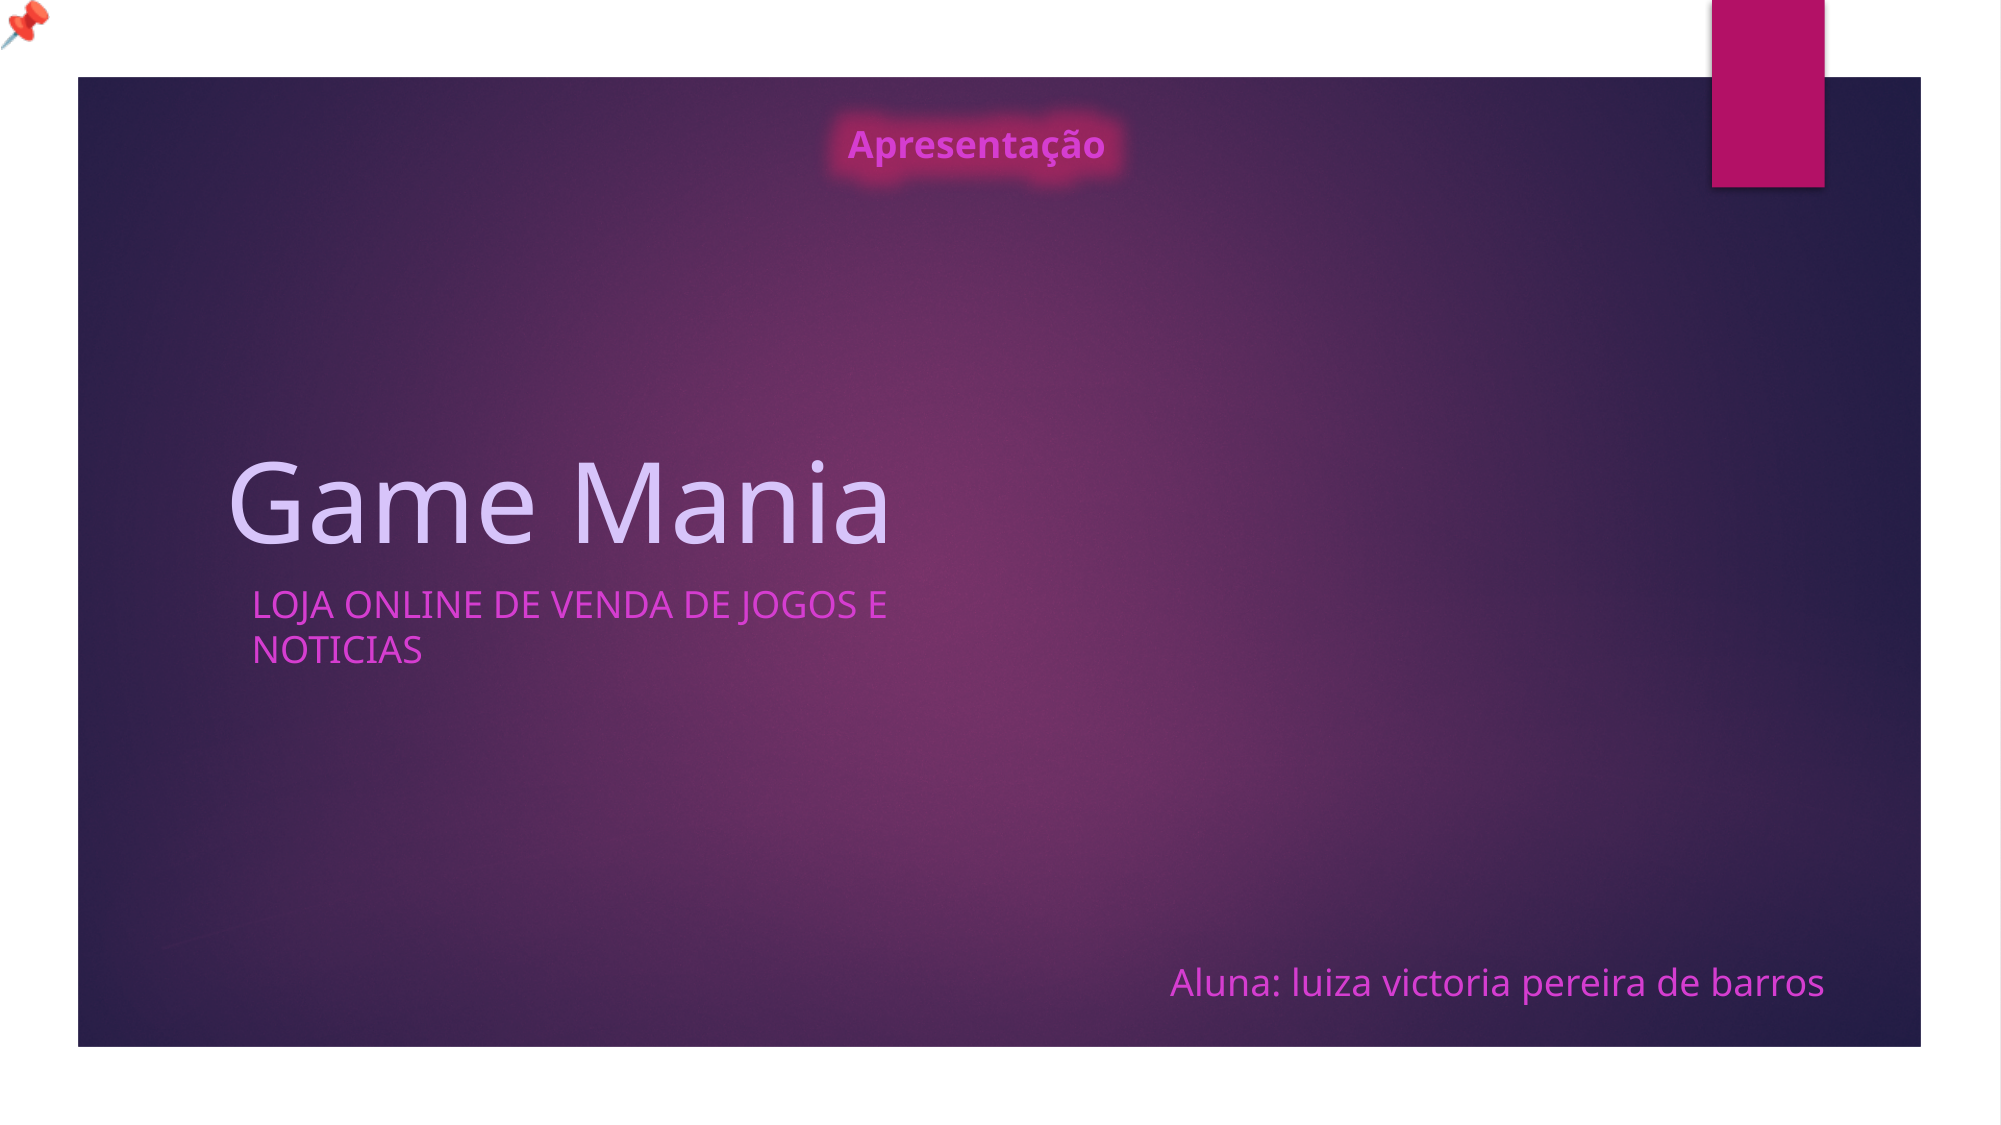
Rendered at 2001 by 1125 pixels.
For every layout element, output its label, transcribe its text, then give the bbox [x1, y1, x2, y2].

picture [0, 0, 51, 51]
subtitle Loja online de venda de jogos e noticias [236, 573, 978, 715]
text_box Apresentação [833, 113, 1122, 173]
text_box Aluna: luiza victoria pereira de barros [1155, 951, 1841, 1012]
title Game Mania [210, 415, 1659, 574]
